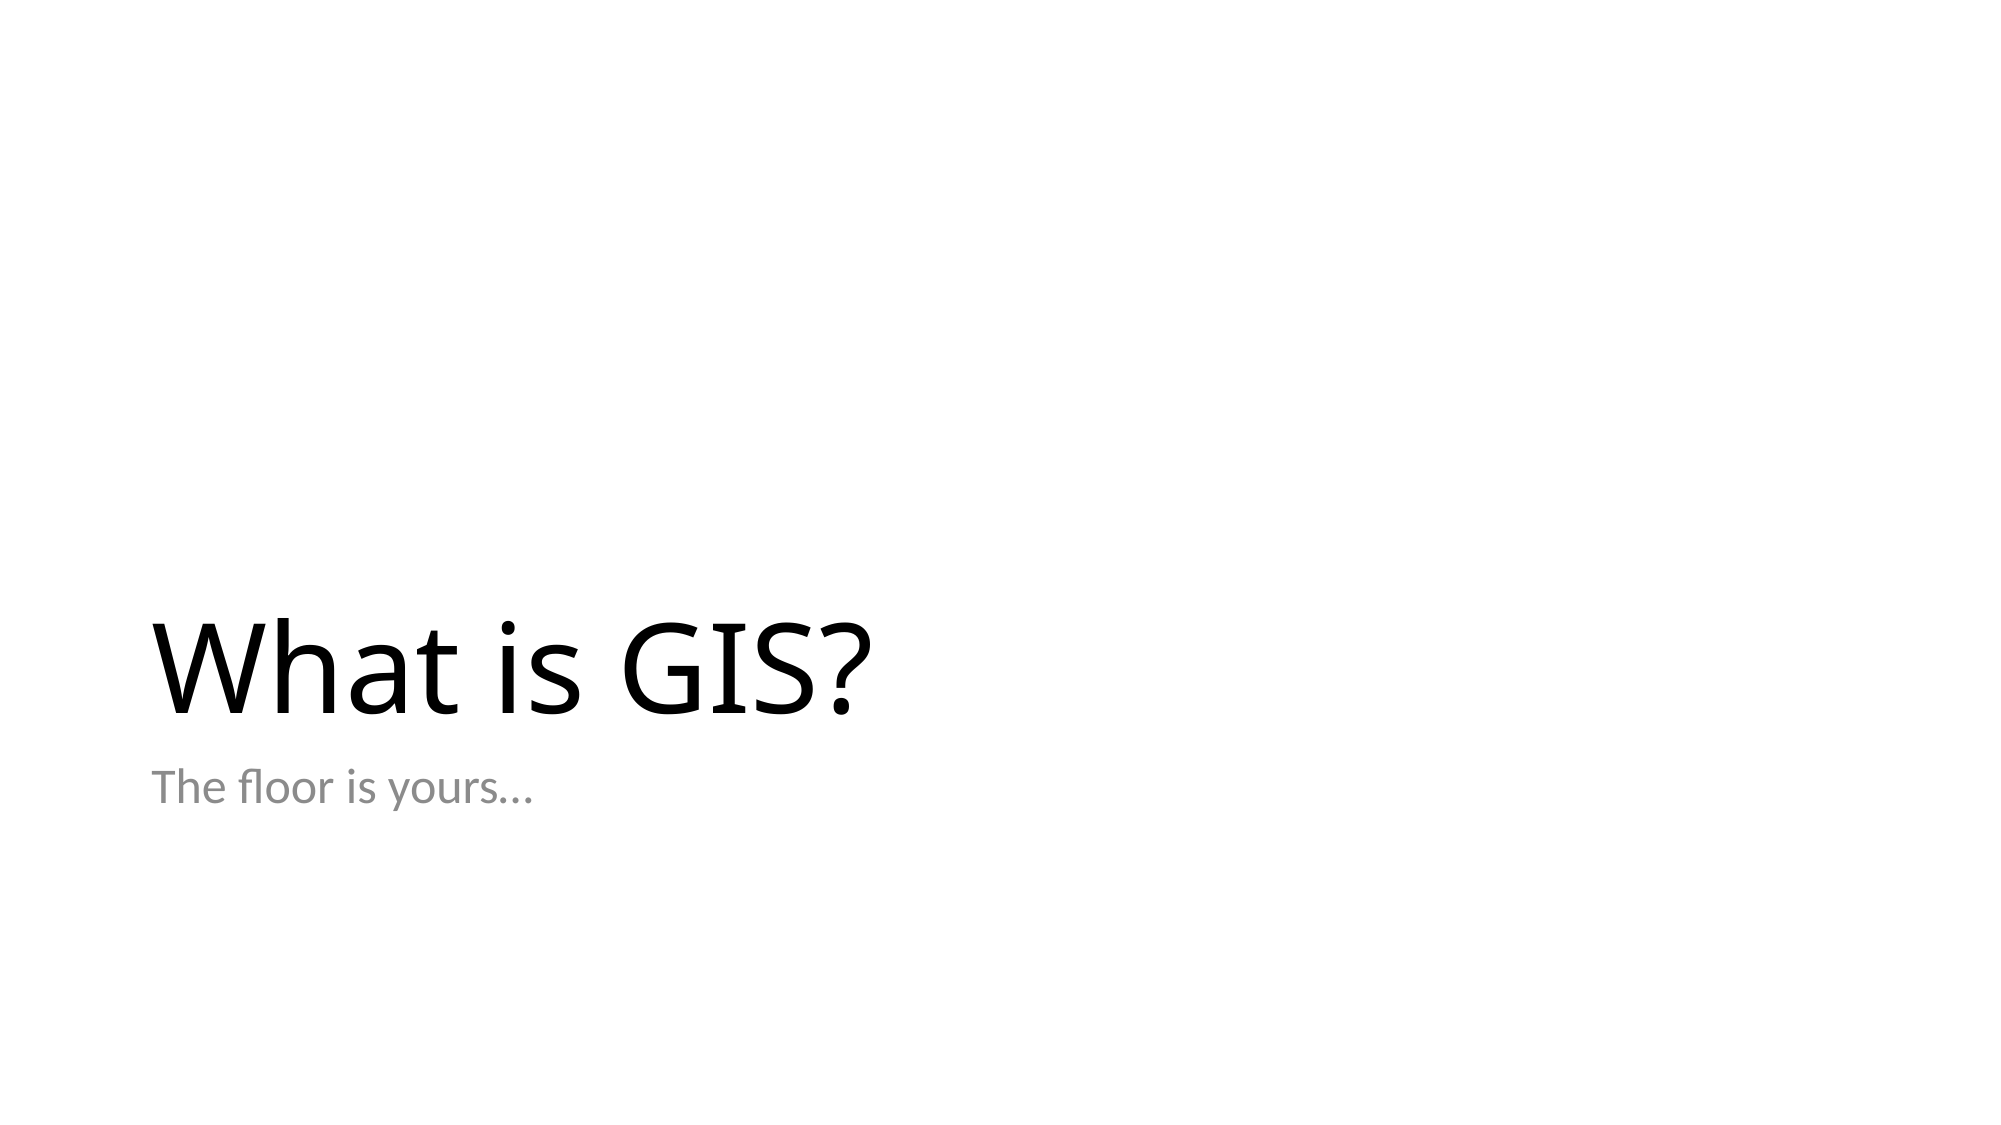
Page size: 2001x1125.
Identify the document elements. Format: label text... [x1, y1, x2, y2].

title What is GIS? [136, 280, 1862, 749]
list The floor is yours… [136, 752, 1862, 999]
